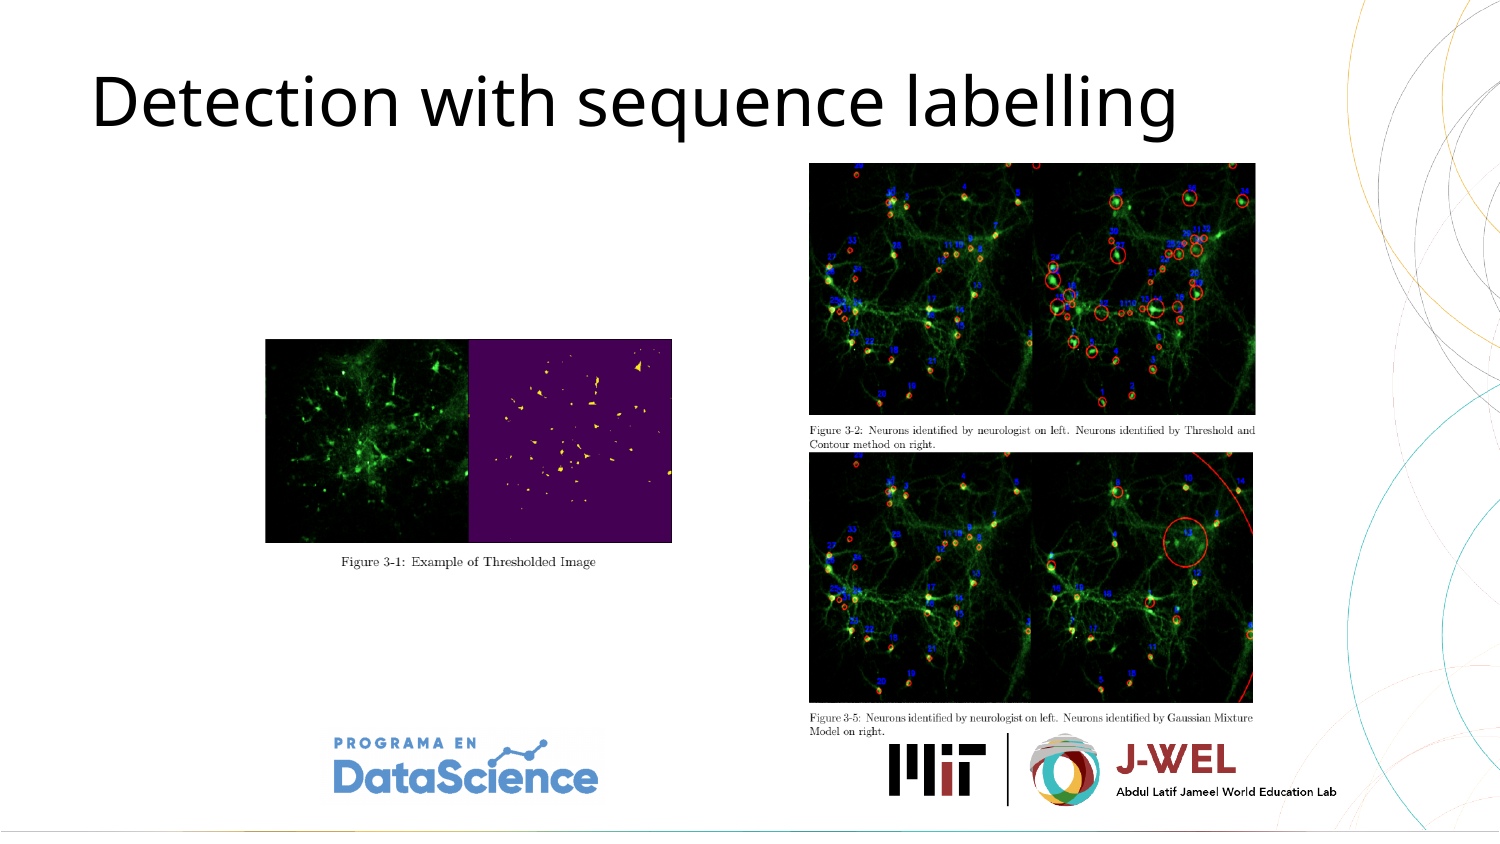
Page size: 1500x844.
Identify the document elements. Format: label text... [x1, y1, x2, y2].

title Detection with sequence labelling [75, 33, 1425, 175]
picture [806, 161, 1361, 812]
picture [320, 727, 606, 806]
picture [258, 331, 678, 570]
